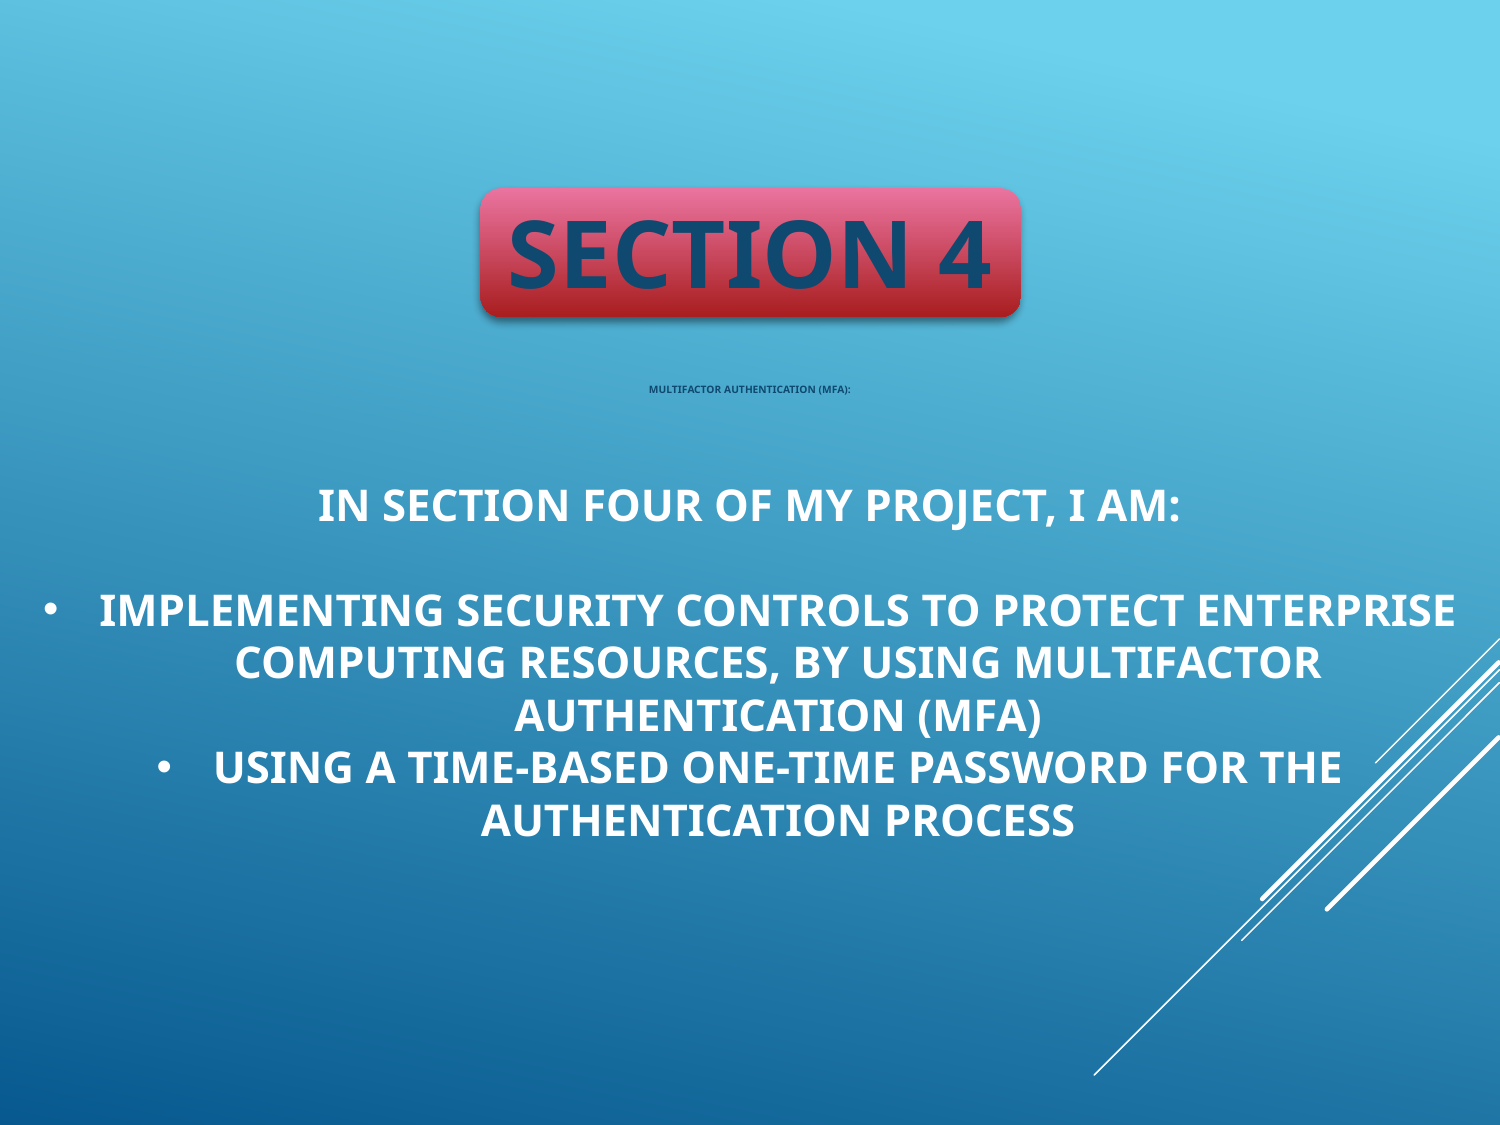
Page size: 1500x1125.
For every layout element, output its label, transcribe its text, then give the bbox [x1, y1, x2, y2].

text_box In section four of my project, I am: implementing security controls to protect enterprise computing resources, by using multifactor authentication (MFA) Using a time-based one-time password for the authentication process [0, 470, 1500, 1010]
title SECTION 4 [0, 140, 1500, 362]
title Multifactor Authentication (MFA): [0, 375, 1500, 416]
